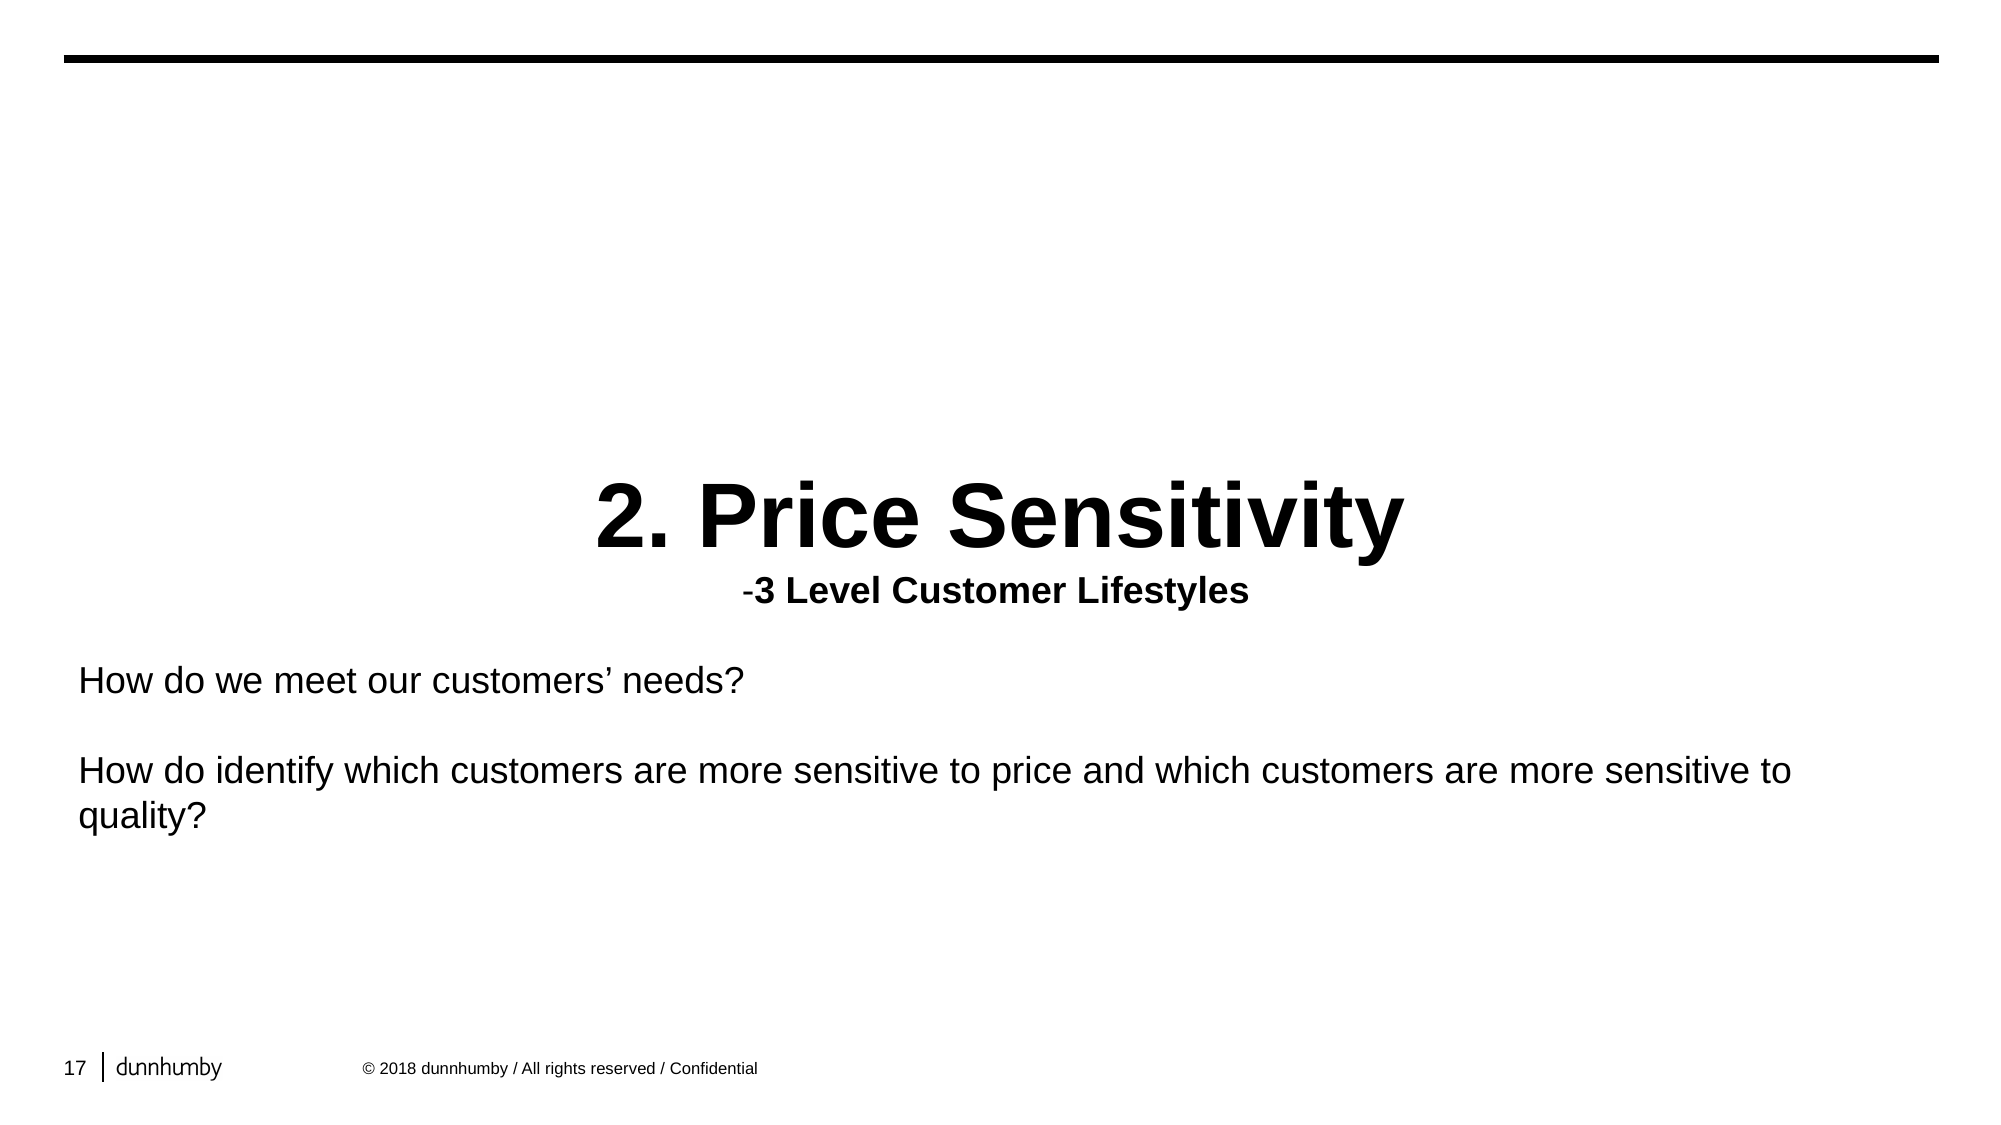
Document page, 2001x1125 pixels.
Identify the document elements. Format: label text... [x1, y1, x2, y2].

list 2. Price Sensitivity -3 Level Customer Lifestyles How do we meet our customers’ needs? How do identify which customers are more sensitive to price and which customers are more sensitive to quality? [63, 228, 1939, 1004]
picture [116, 1056, 223, 1081]
slide_number 17 [63, 1037, 103, 1098]
